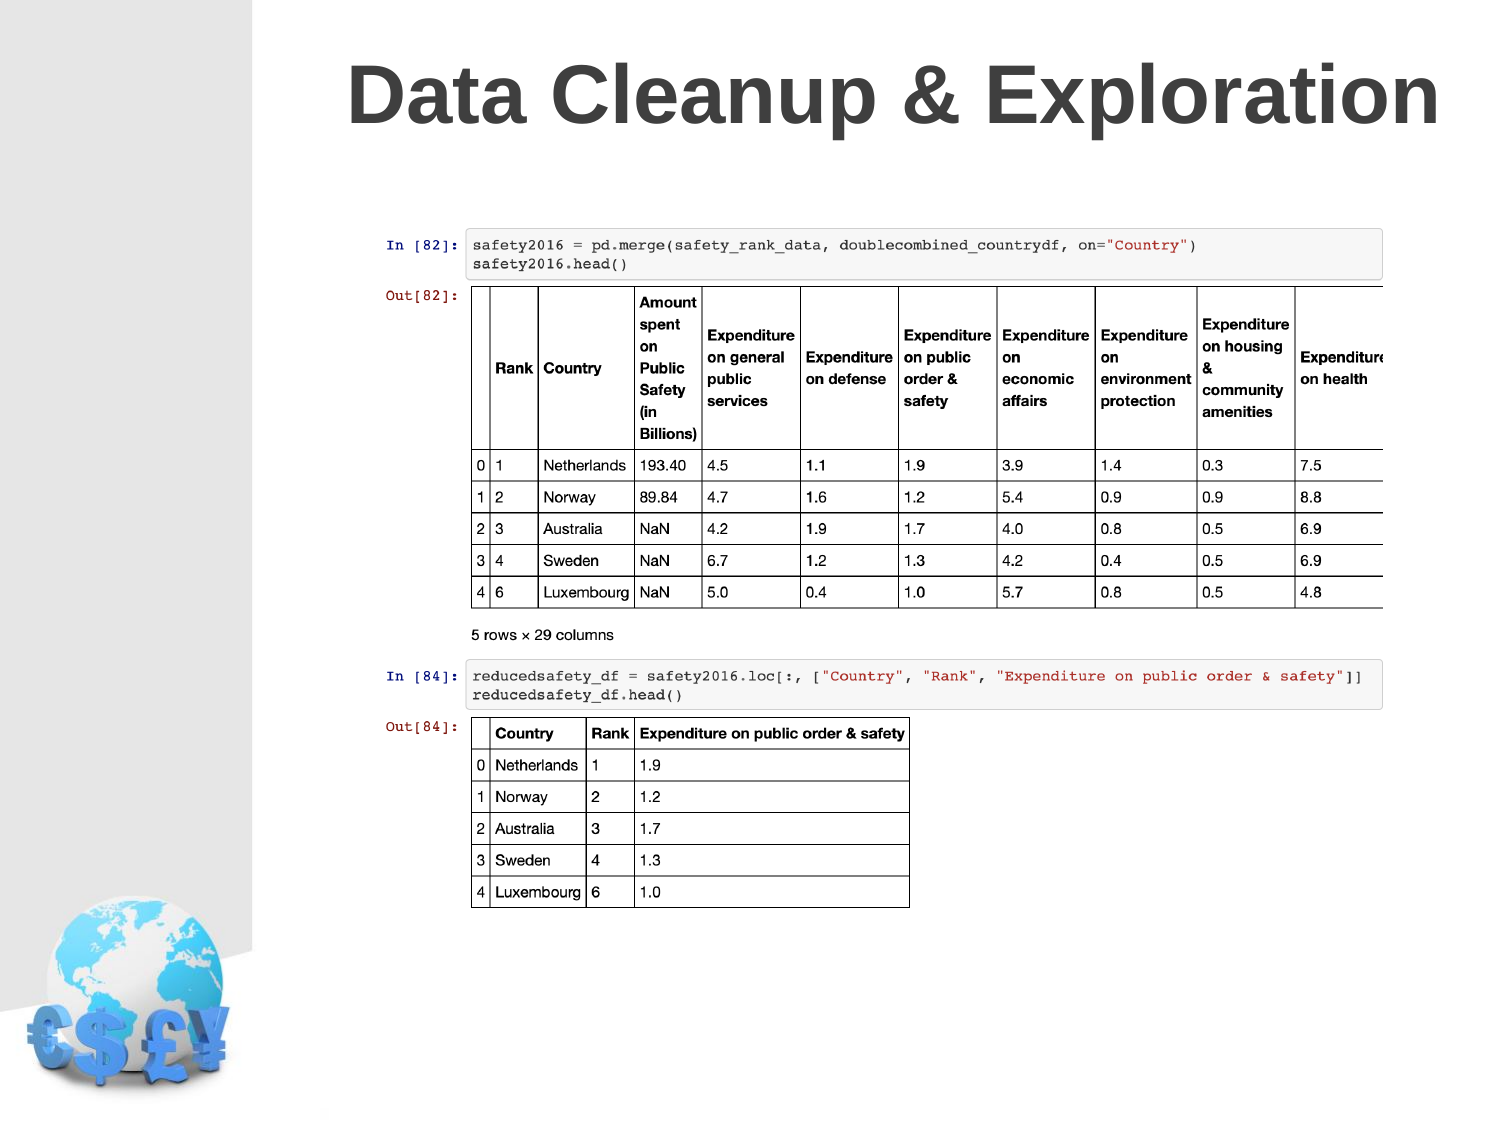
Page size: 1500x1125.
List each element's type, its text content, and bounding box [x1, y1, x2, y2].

picture [0, 0, 1500, 1125]
title Data Cleanup & Exploration [331, 52, 1500, 228]
